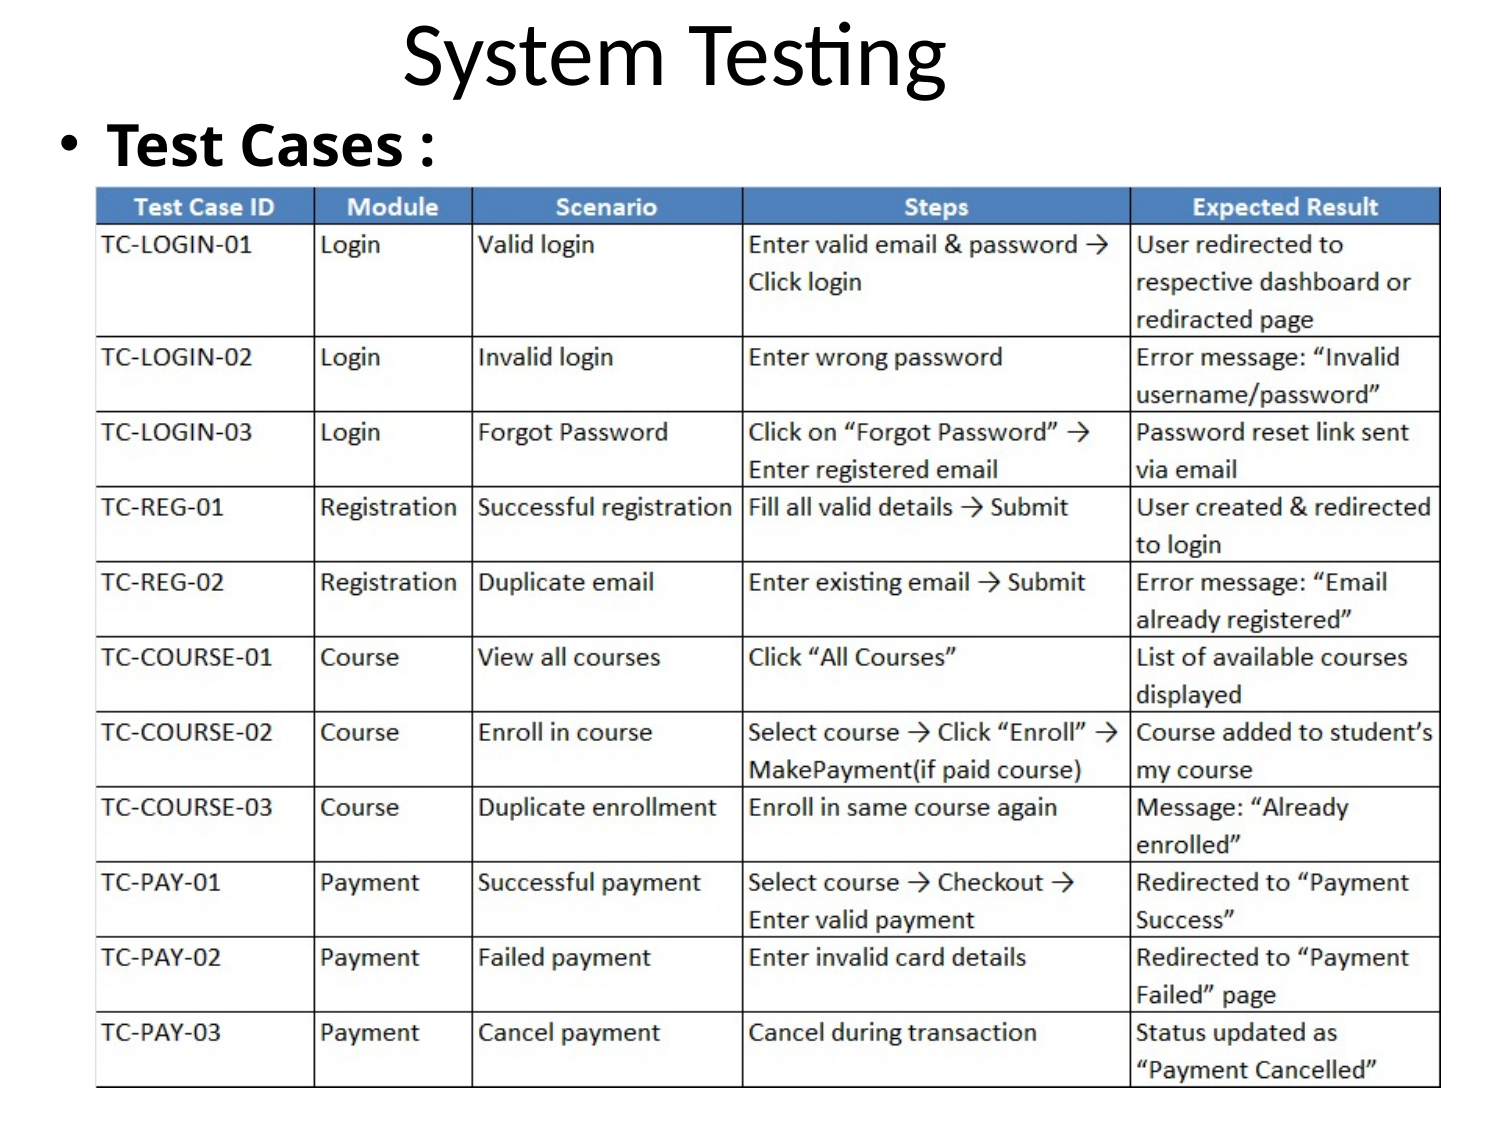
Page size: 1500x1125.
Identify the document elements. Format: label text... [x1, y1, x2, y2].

text_box Test Cases : [44, 100, 452, 186]
picture [95, 185, 1442, 1089]
title System Testing [0, 0, 1350, 112]
